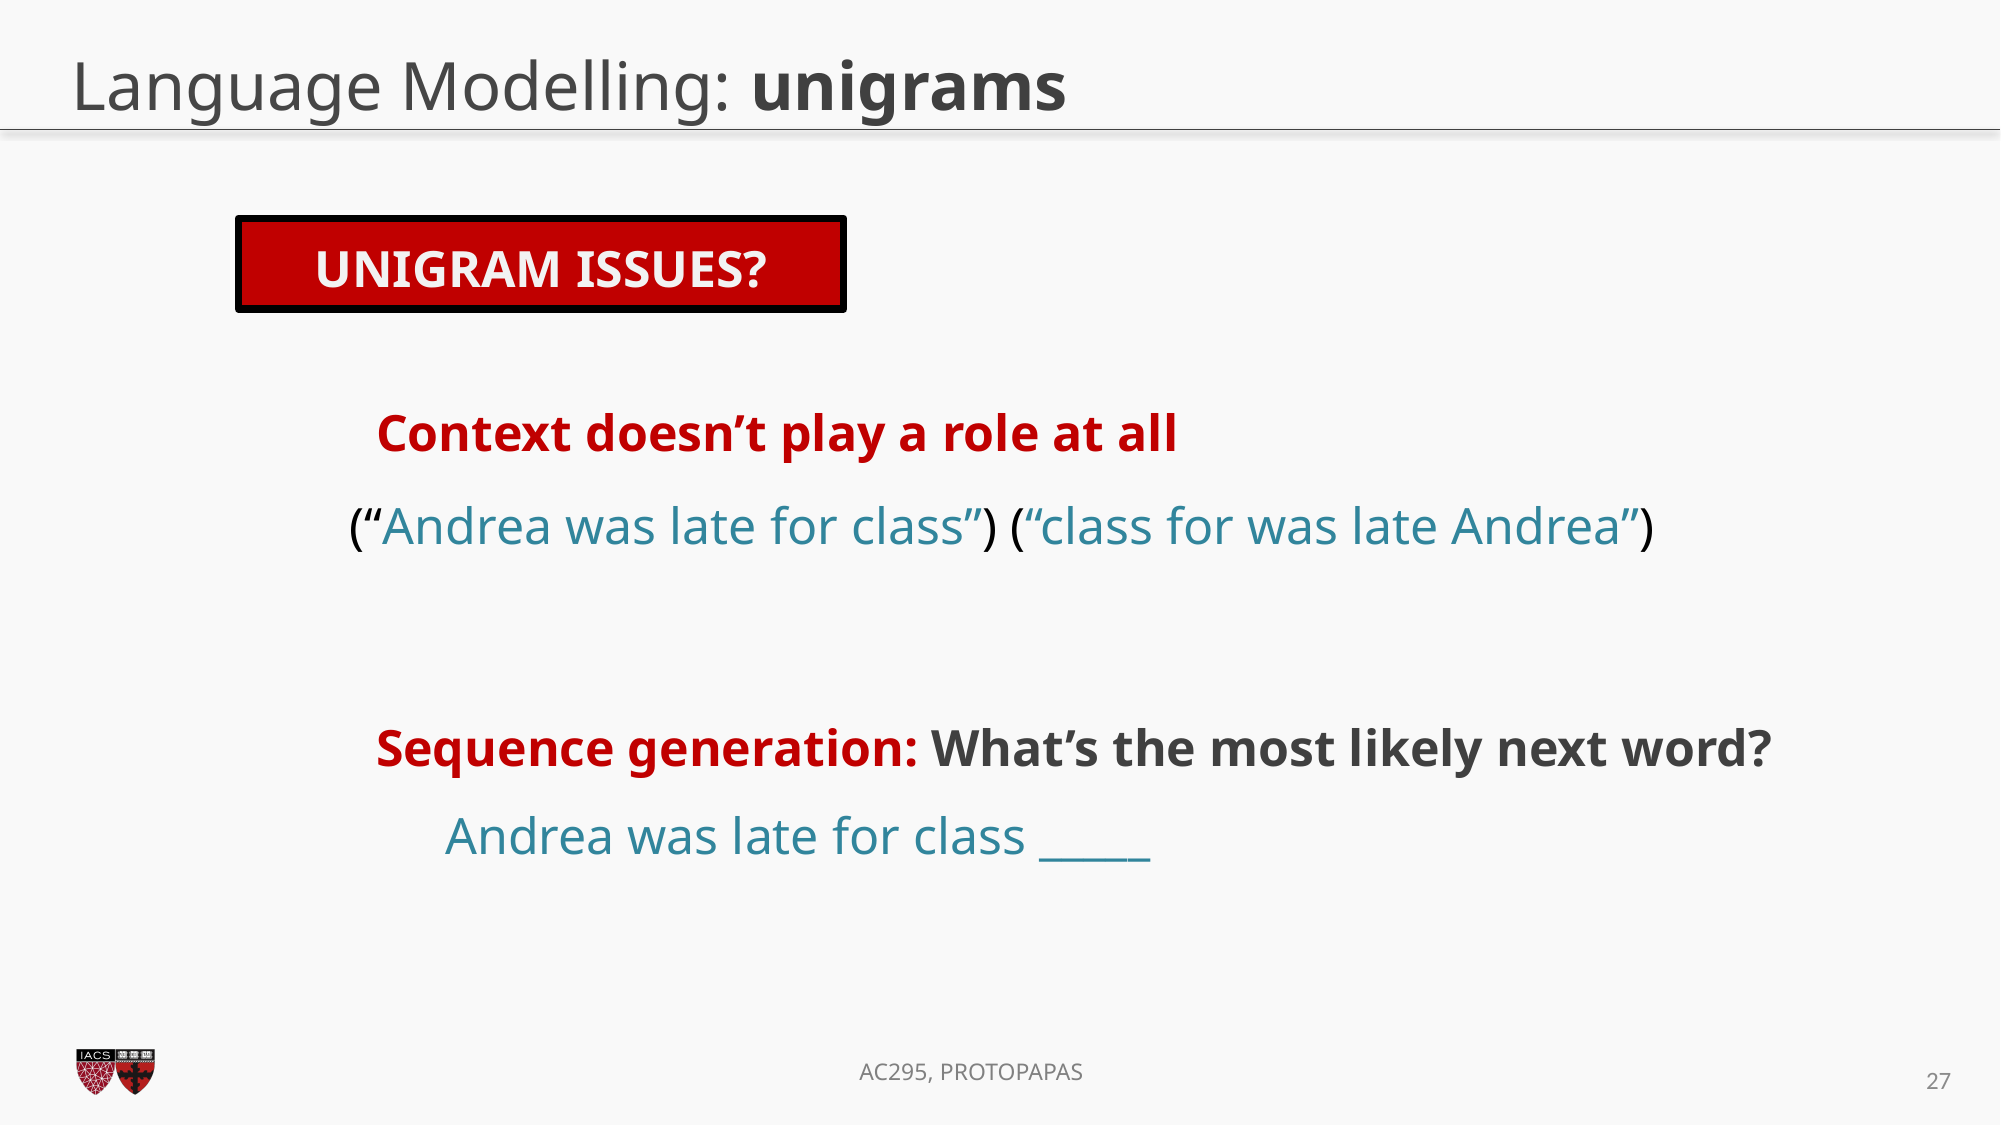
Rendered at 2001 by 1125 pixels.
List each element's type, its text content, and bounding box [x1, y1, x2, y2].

picture [75, 1049, 155, 1095]
text_box Context doesn’t play a role at all [360, 381, 1299, 496]
text_box UNIGRAM ISSUES? [238, 218, 844, 309]
title Language Modelling: unigrams [56, 36, 1524, 227]
text_box Sequence generation: What’s the most likely next word? [360, 696, 1841, 812]
text_box Andrea was late for class _____ [430, 812, 1320, 872]
slide_number 27 [1500, 1050, 1967, 1110]
